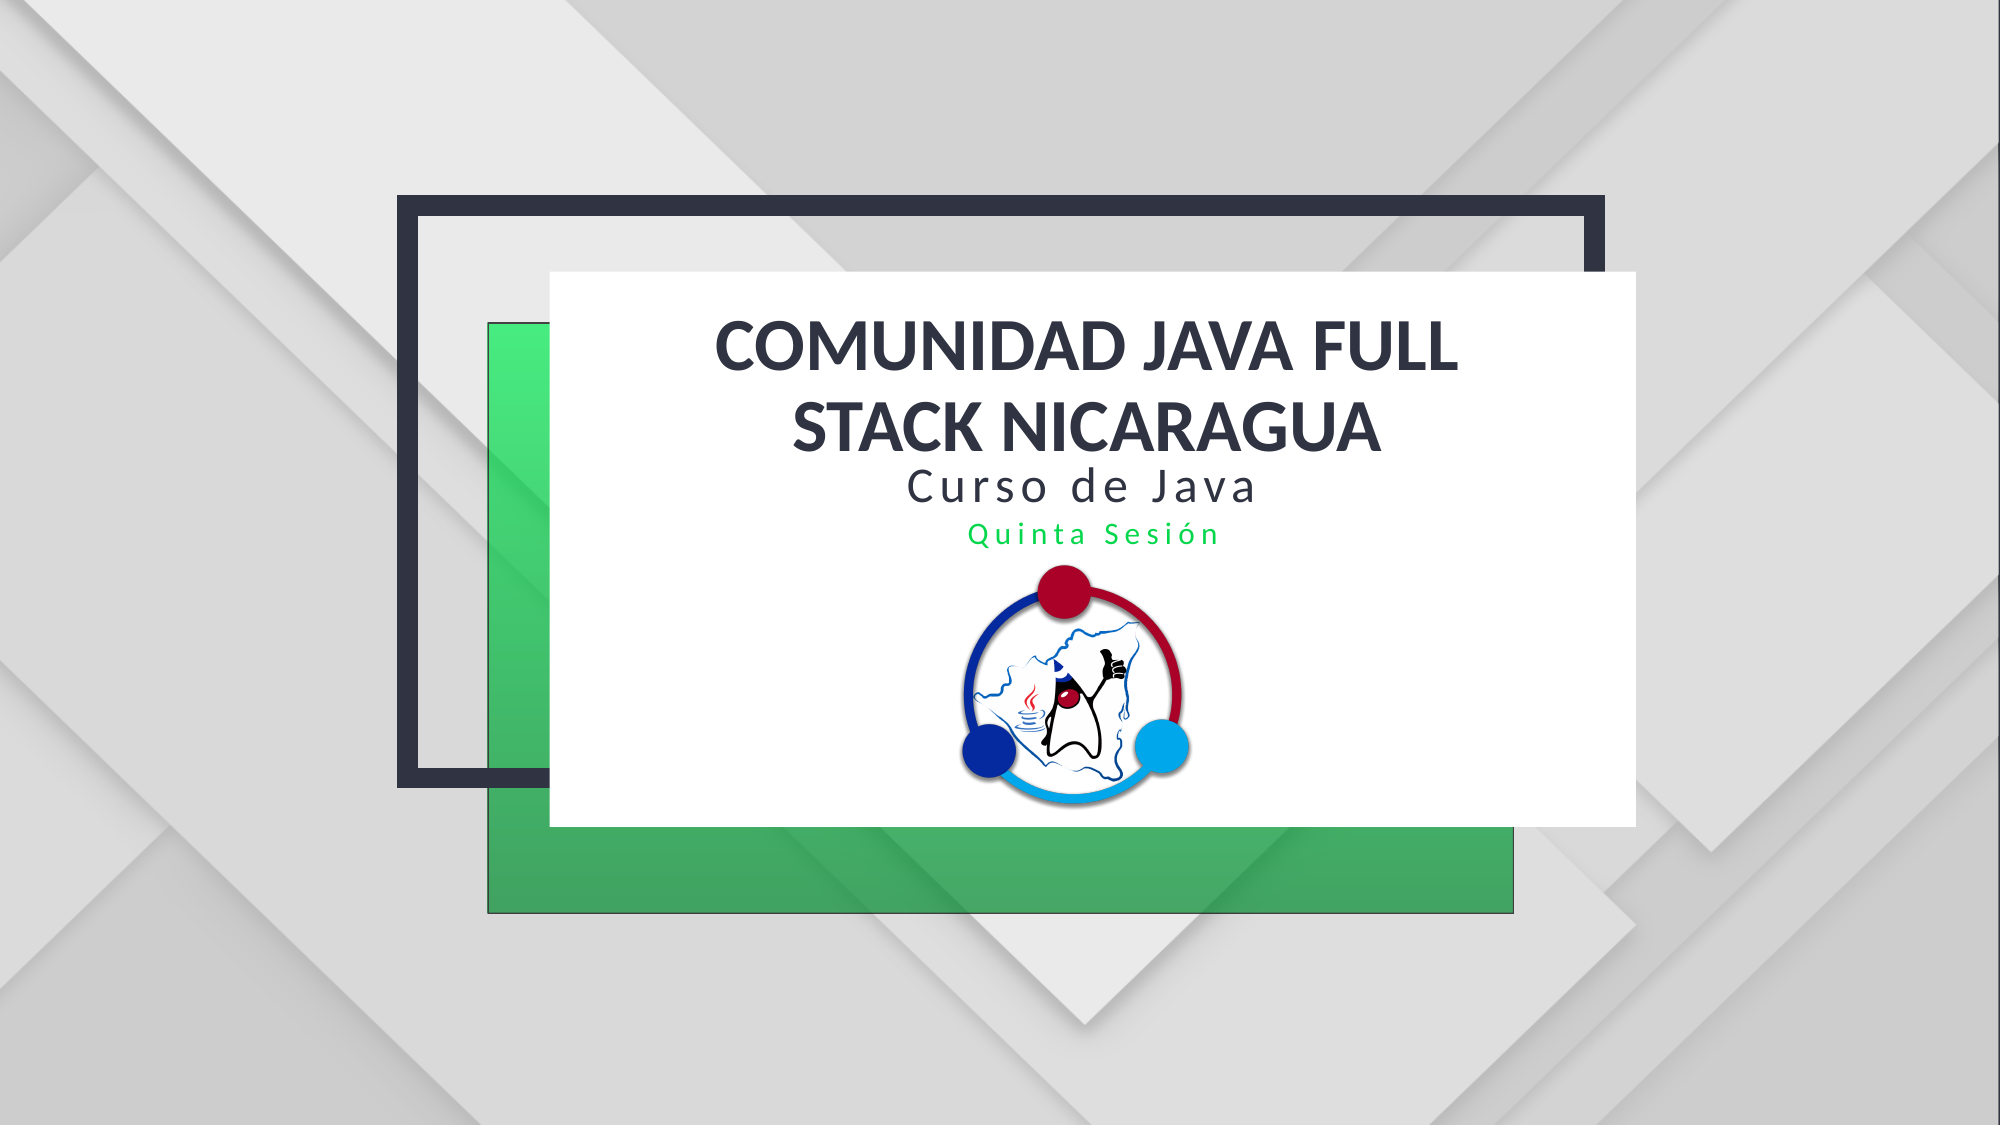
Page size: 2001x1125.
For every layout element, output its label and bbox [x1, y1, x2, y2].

picture [0, 0, 1999, 1125]
text_box [407, 205, 1636, 914]
